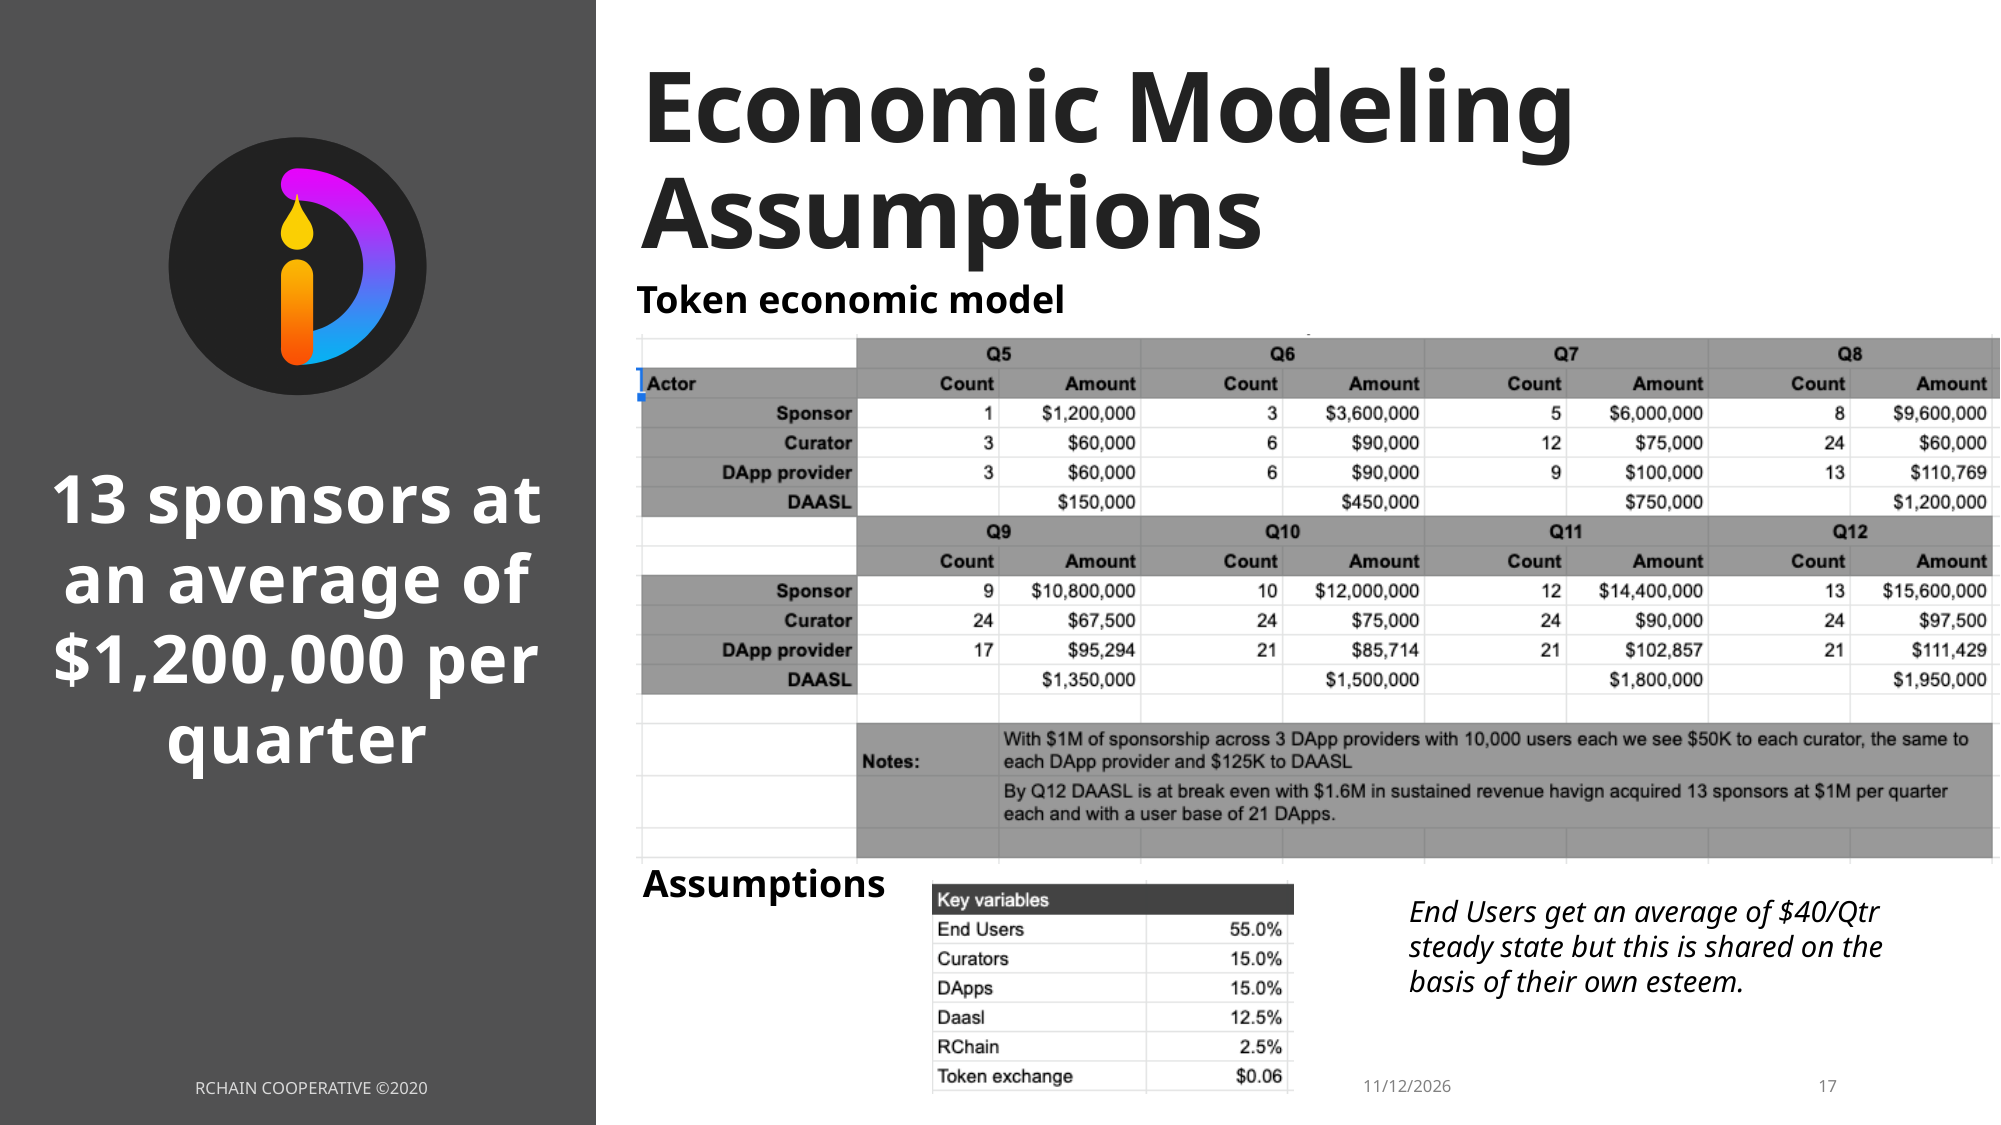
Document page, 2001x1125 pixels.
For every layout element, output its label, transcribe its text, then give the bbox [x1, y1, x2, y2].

text_box Assumptions [628, 852, 901, 913]
text_box End Users get an average of $40/Qtr steady state but this is shared on the basis of their own esteem. [1394, 886, 1941, 1006]
footer Rchain Cooperative ©2020 [180, 1057, 1299, 1118]
picture [164, 132, 430, 404]
picture [635, 334, 2000, 864]
text_box Token economic model [621, 268, 1081, 329]
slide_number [1348, 1057, 1773, 1118]
text_box Economic Modeling Assumptions [626, 6, 1723, 277]
picture [932, 880, 1294, 1095]
text_box 13 sponsors at an average of $1,200,000 per quarter [28, 449, 566, 785]
slide_number 17 [1803, 1057, 1932, 1118]
